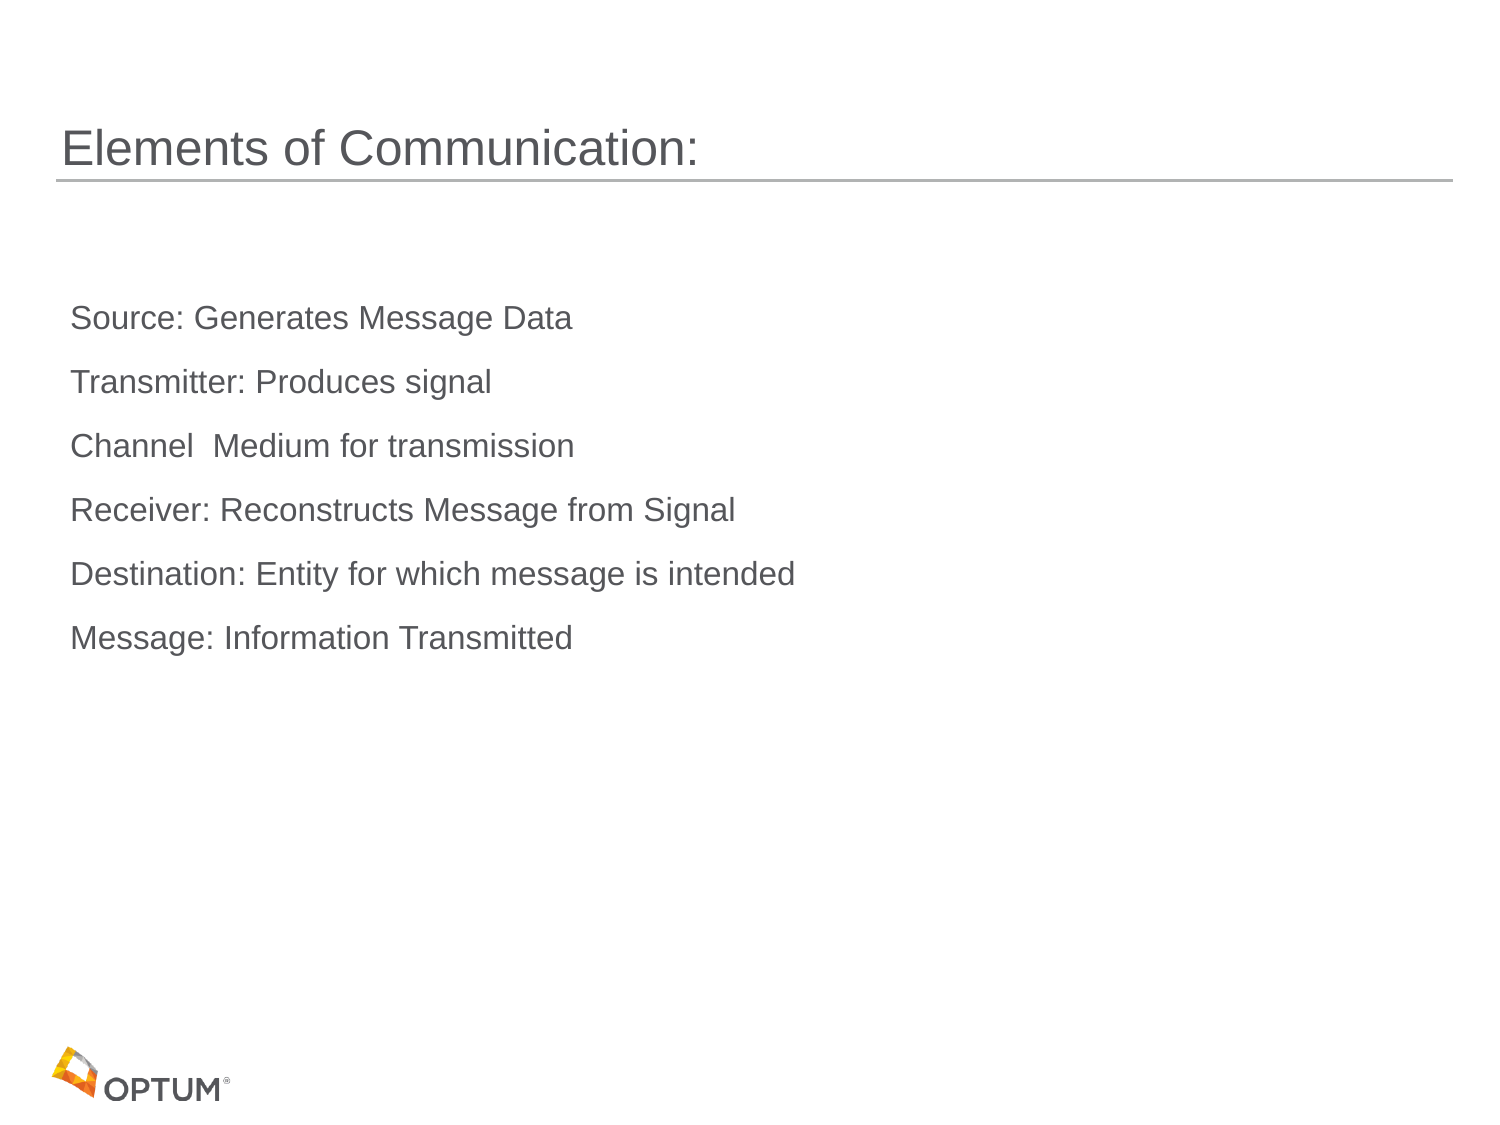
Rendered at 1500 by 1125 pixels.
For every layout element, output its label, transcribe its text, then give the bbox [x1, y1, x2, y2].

list Source: Generates Message Data Transmitter: Produces signal Channel Medium for transmission Receiver: Reconstructs Message from Signal Destination: Entity for which message is intended Message: Information Transmitted [60, 299, 1454, 968]
title Elements of Communication: [60, 0, 1454, 177]
picture [50, 1044, 231, 1101]
